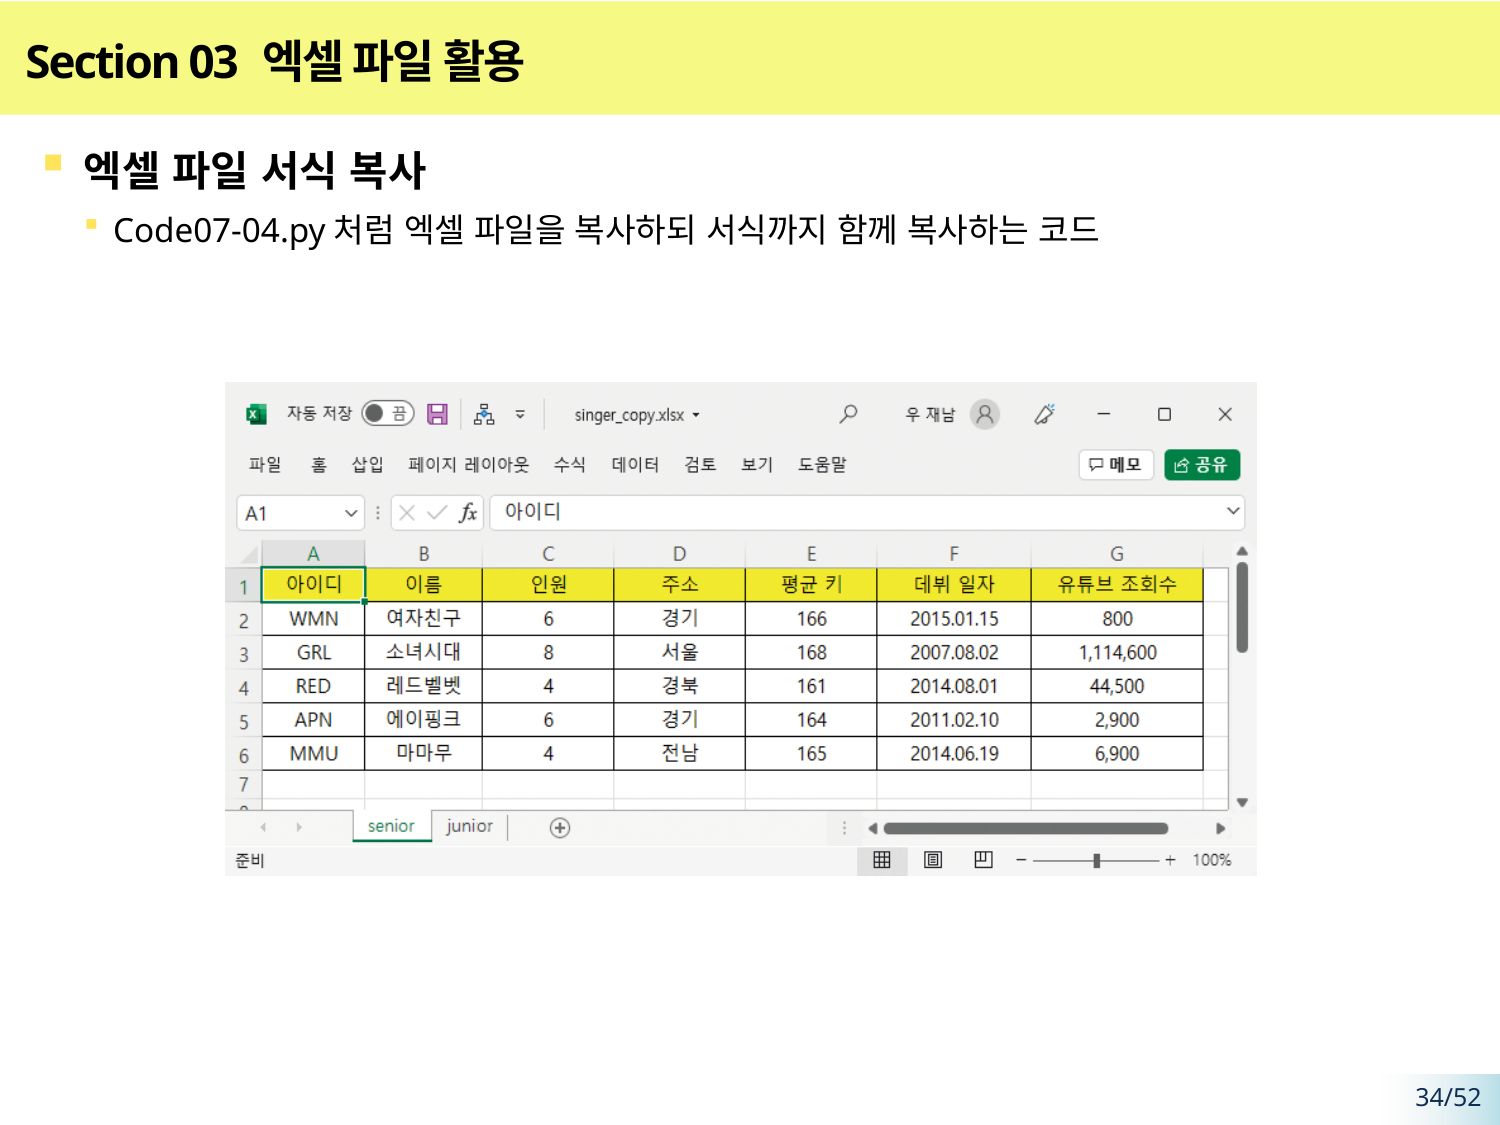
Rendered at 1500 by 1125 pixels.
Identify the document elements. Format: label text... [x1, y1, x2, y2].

list 엑셀 파일 서식 복사 Code07-04.py처럼 엑셀 파일을 복사하되 서식까지 함께 복사하는 코드 [10, 126, 1481, 1057]
title Section 03 엑셀 파일 활용 [10, 21, 1288, 99]
picture [225, 382, 1257, 876]
